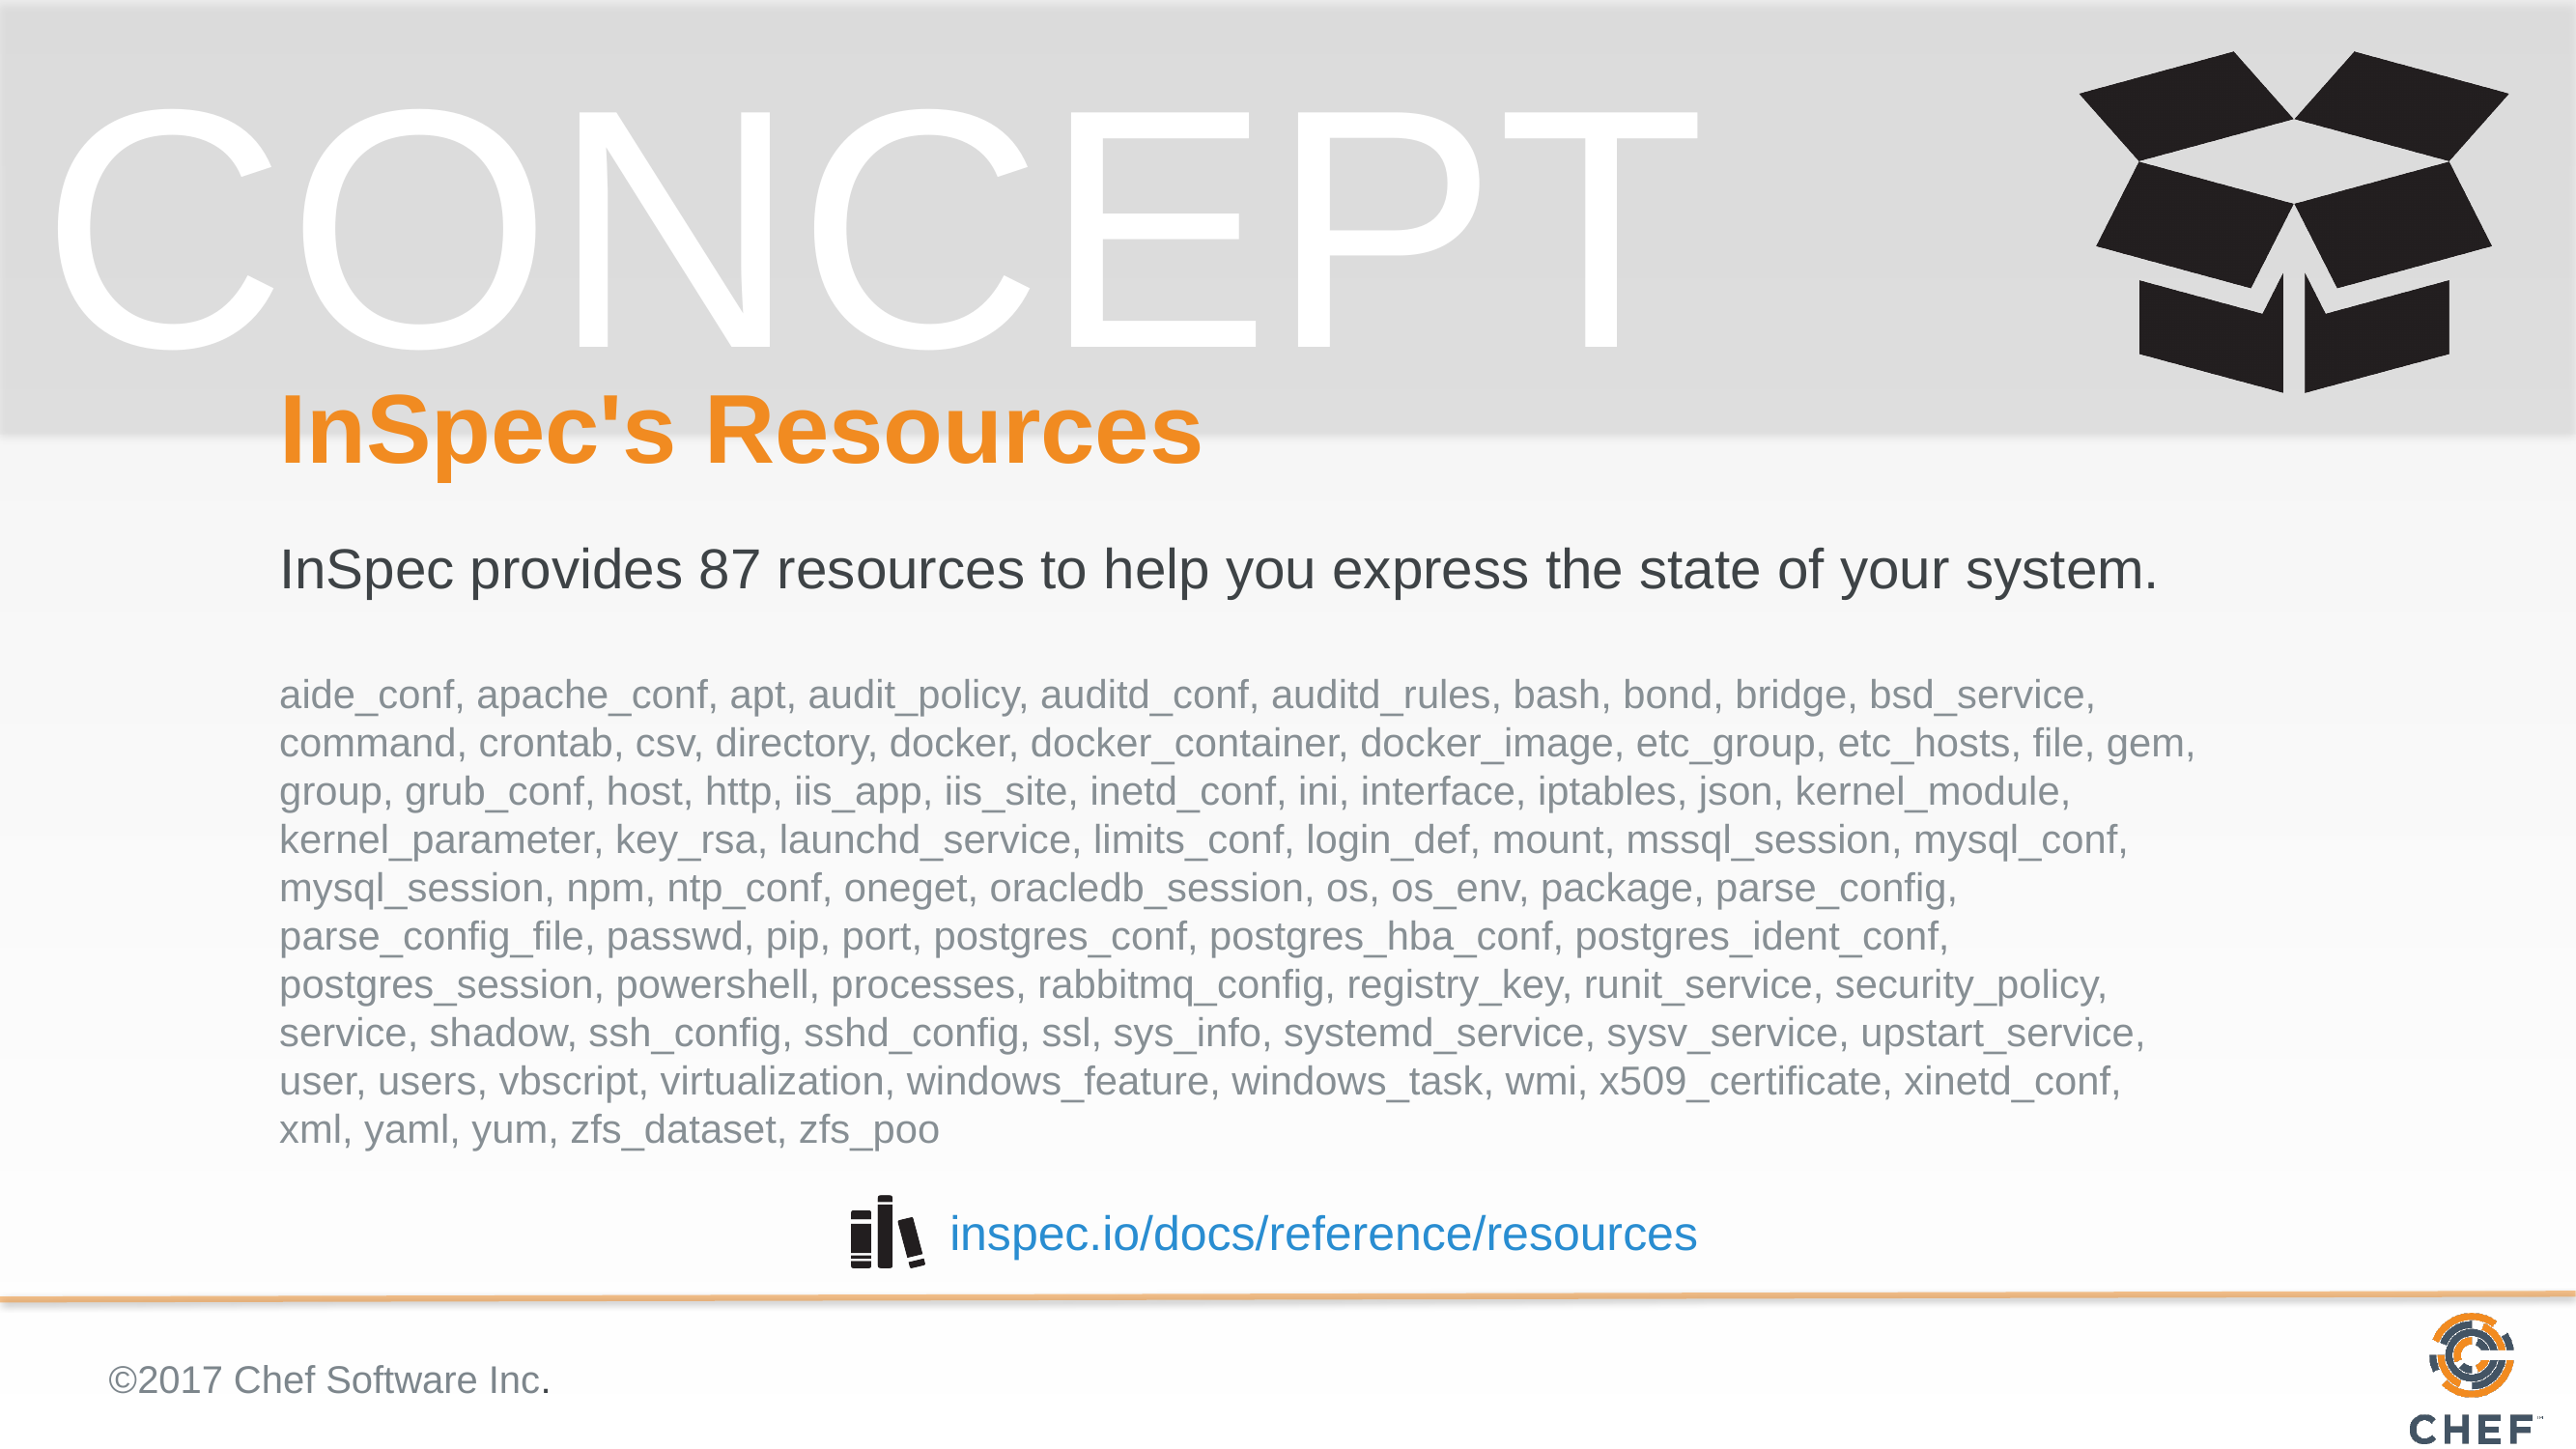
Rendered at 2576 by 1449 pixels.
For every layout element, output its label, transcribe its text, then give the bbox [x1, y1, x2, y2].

picture [2399, 1297, 2551, 1449]
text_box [851, 1194, 1725, 1268]
picture [2079, 51, 2509, 399]
subtitle InSpec provides 87 resources to help you express the state of your system. aide_conf, apache_conf, apt, audit_policy, auditd_conf, auditd_rules, bash, bond, bridge, bsd_service, command, crontab, csv, directory, docker, docker_container, docker_image, etc_group, etc_hosts, file, gem, group, grub_conf, host, http, iis_app, iis_site, inetd_conf, ini, interface, iptables, json, kernel_module, kernel_parameter, key_rsa, launchd_service, limits_conf, login_def, mount, mssql_session, mysql_conf, mysql_session, npm, ntp_conf, oneget, oracledb_session, os, os_env, package, parse_config, parse_config_file, passwd, pip, port, postgres_conf, postgres_hba_conf, postgres_ident_conf, postgres_session, powershell, processes, rabbitmq_config, registry_key, runit_service, security_policy, service, shadow, ssh_config, sshd_config, ssl, sys_info, systemd_service, sysv_service, upstart_service, user, users, vbscript, virtualization, windows_feature, windows_task, wmi, x509_certificate, xinetd_conf, xml, yaml, yum, zfs_dataset, zfs_poo [265, 518, 2217, 1173]
title InSpec's Resources [265, 363, 2217, 499]
